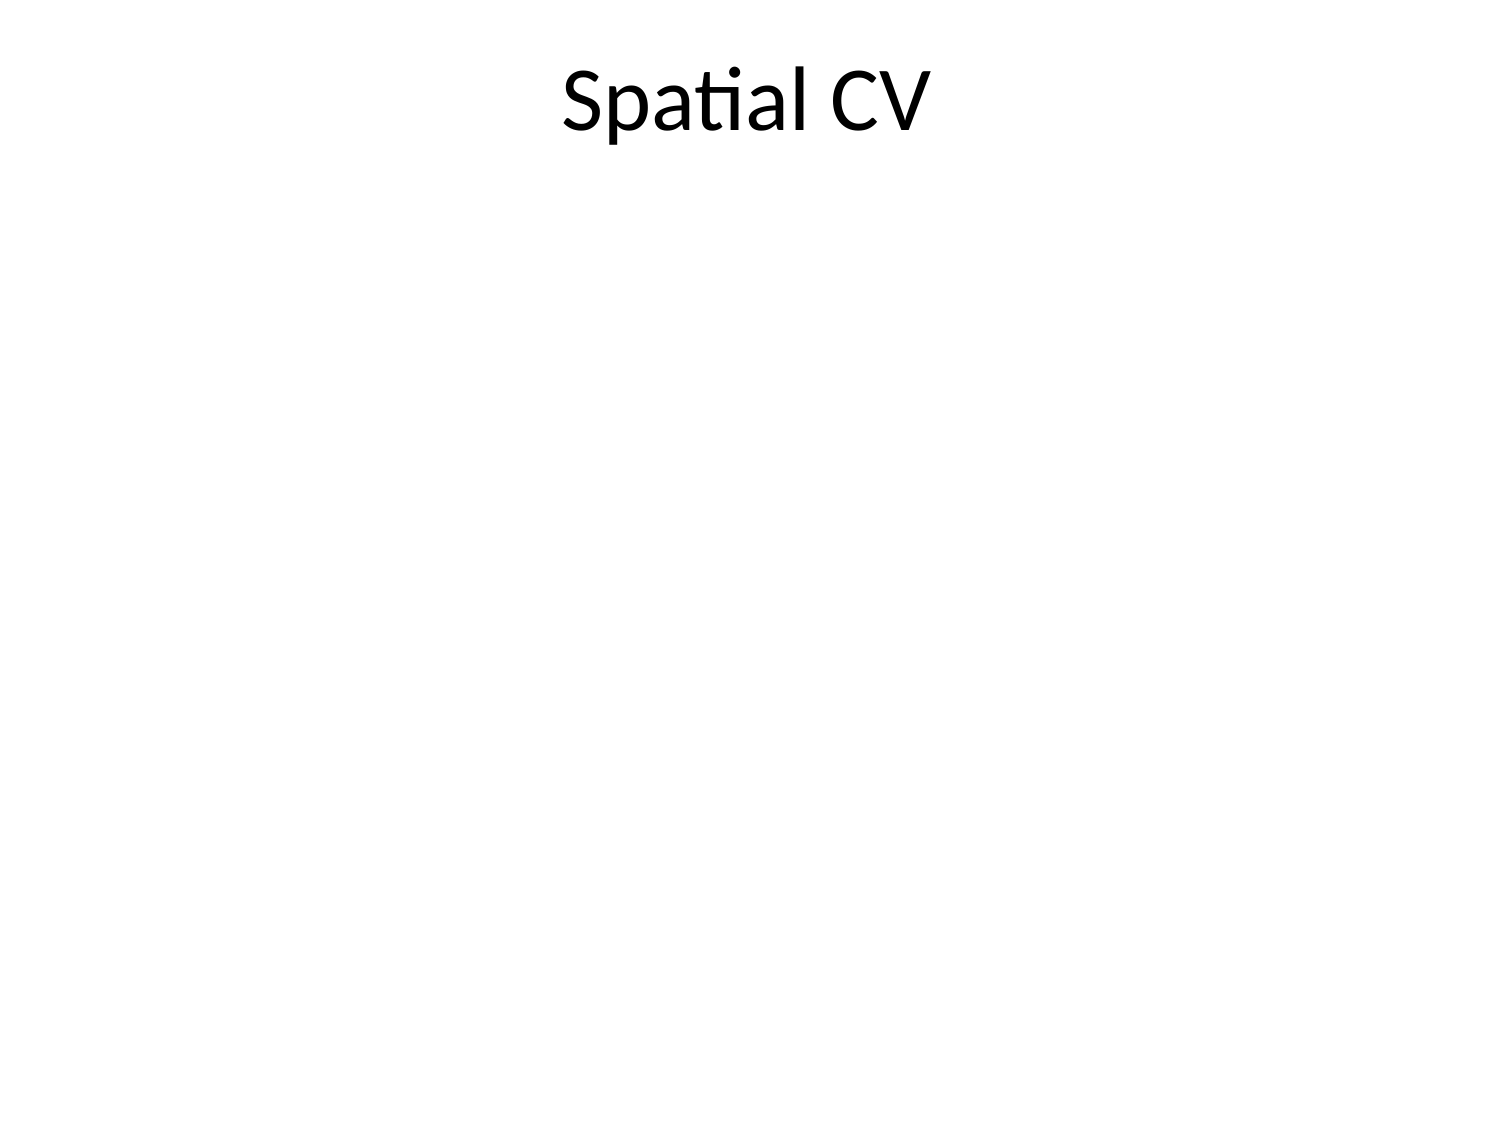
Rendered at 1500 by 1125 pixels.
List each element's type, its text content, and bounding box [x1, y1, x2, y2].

title Spatial CV [71, 0, 1422, 188]
